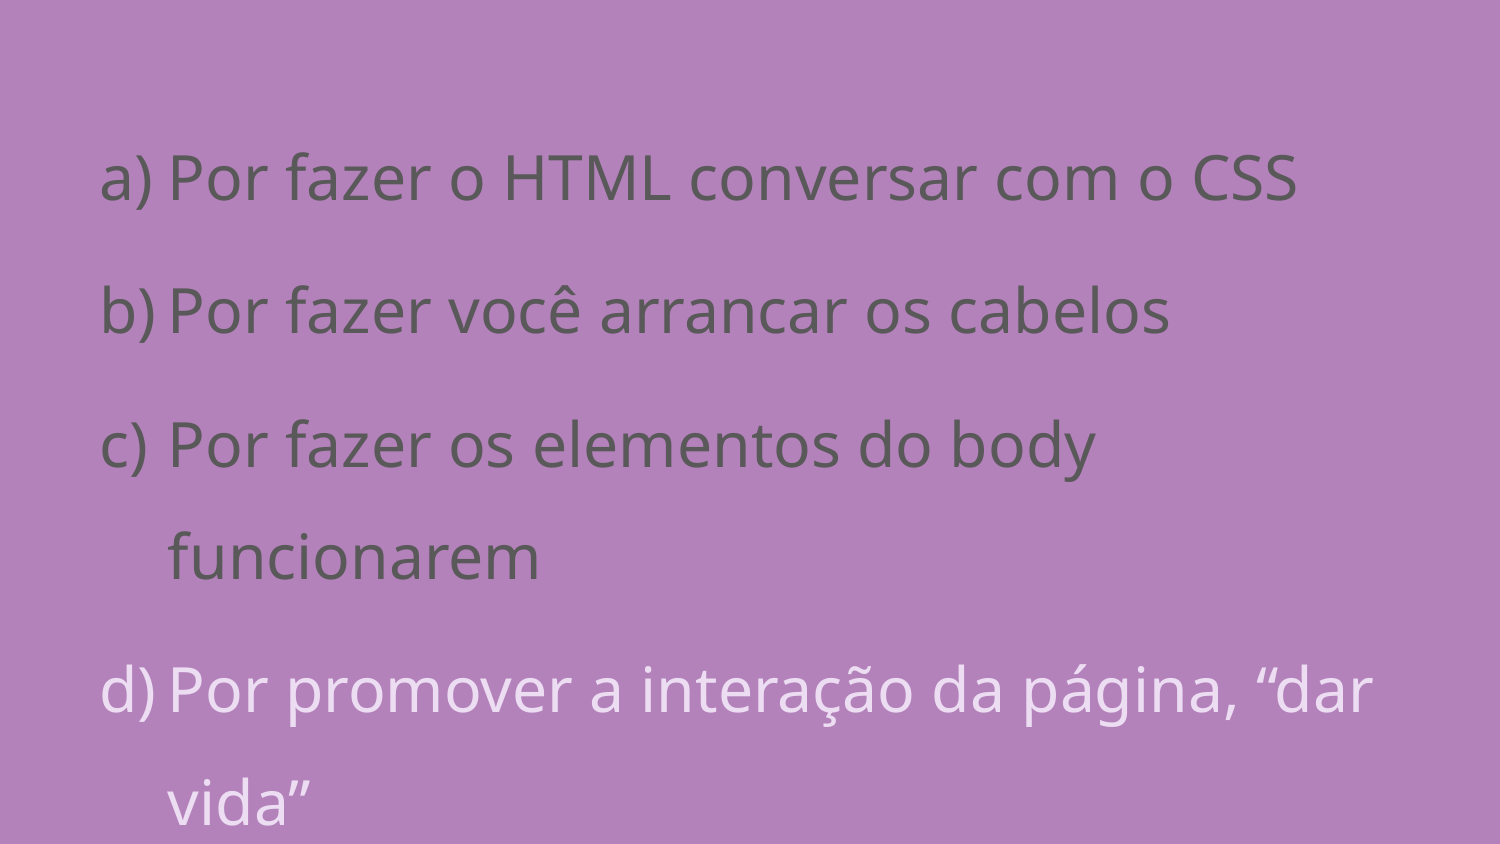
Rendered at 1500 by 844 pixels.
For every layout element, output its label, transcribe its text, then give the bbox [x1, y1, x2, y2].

list Por fazer o HTML conversar com o CSS Por fazer você arrancar os cabelos Por fazer os elementos do body funcionarem Por promover a interação da página, “dar vida” [78, 85, 1428, 772]
